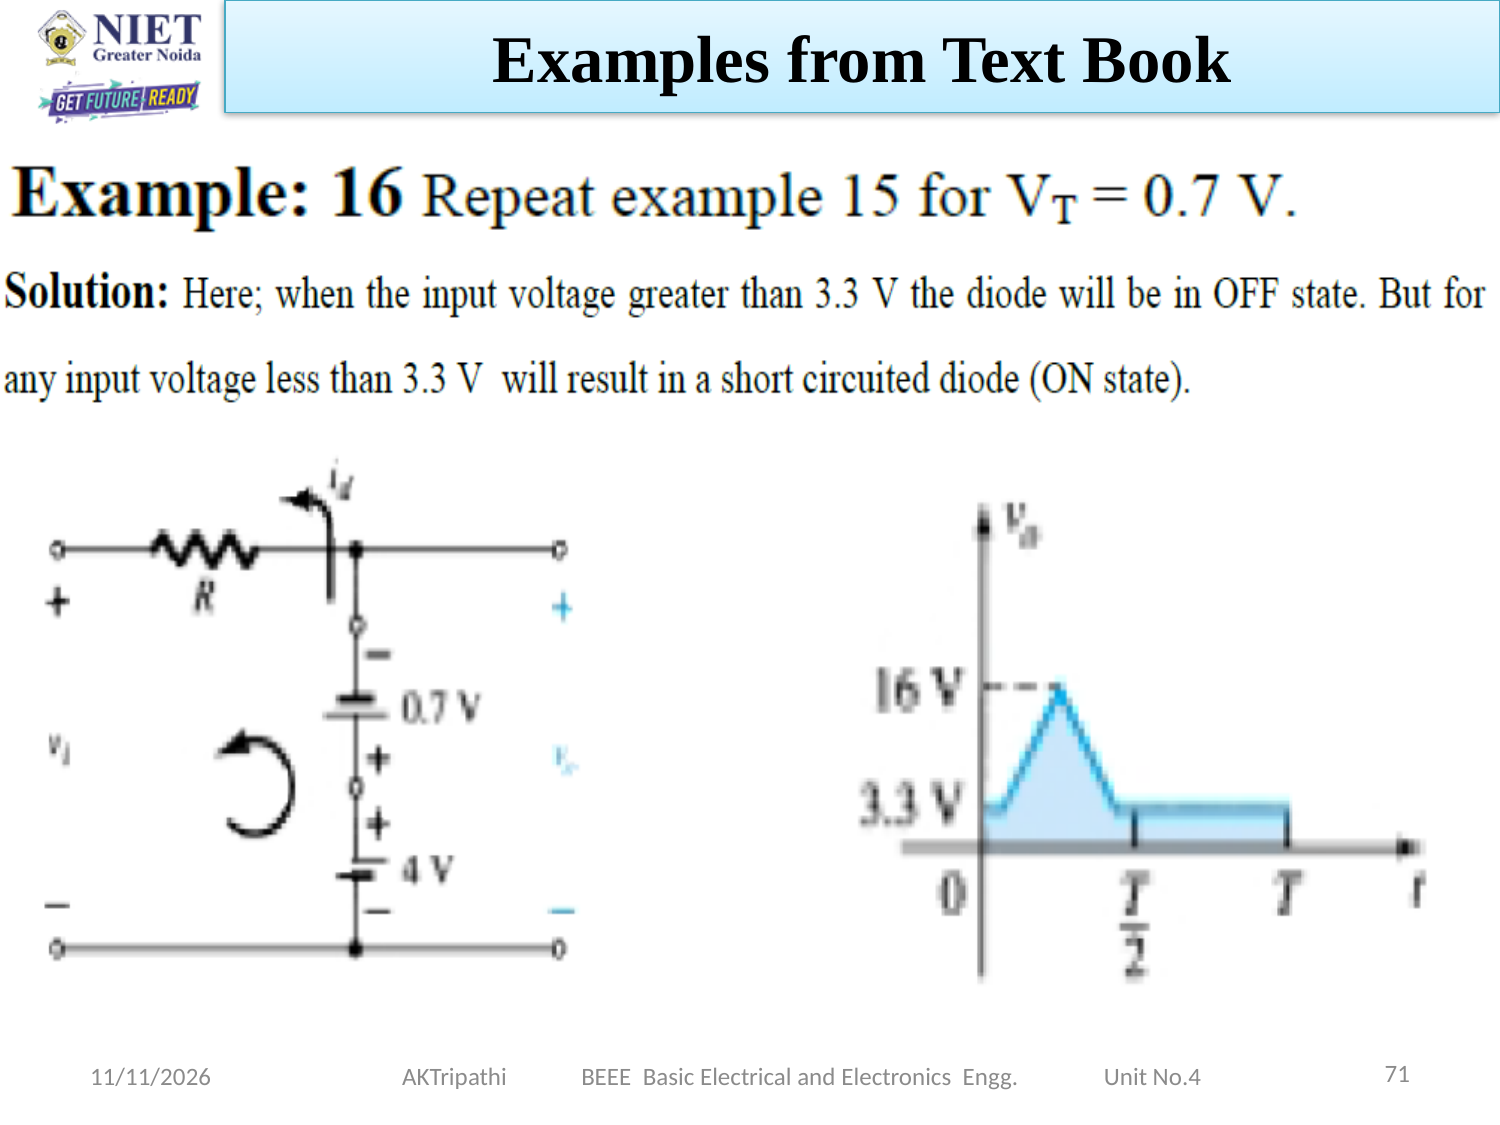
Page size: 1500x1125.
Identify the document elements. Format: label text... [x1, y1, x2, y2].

picture [0, 157, 1326, 256]
text_box Examples from Text Book [238, 0, 1500, 113]
footer AKTripathi BEEE Basic Electrical and Electronics Engg. Unit No.4 [425, 1045, 1231, 1106]
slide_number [75, 1045, 425, 1106]
picture [0, 0, 238, 135]
picture [0, 261, 1500, 988]
slide_number 71 [1074, 1042, 1425, 1103]
